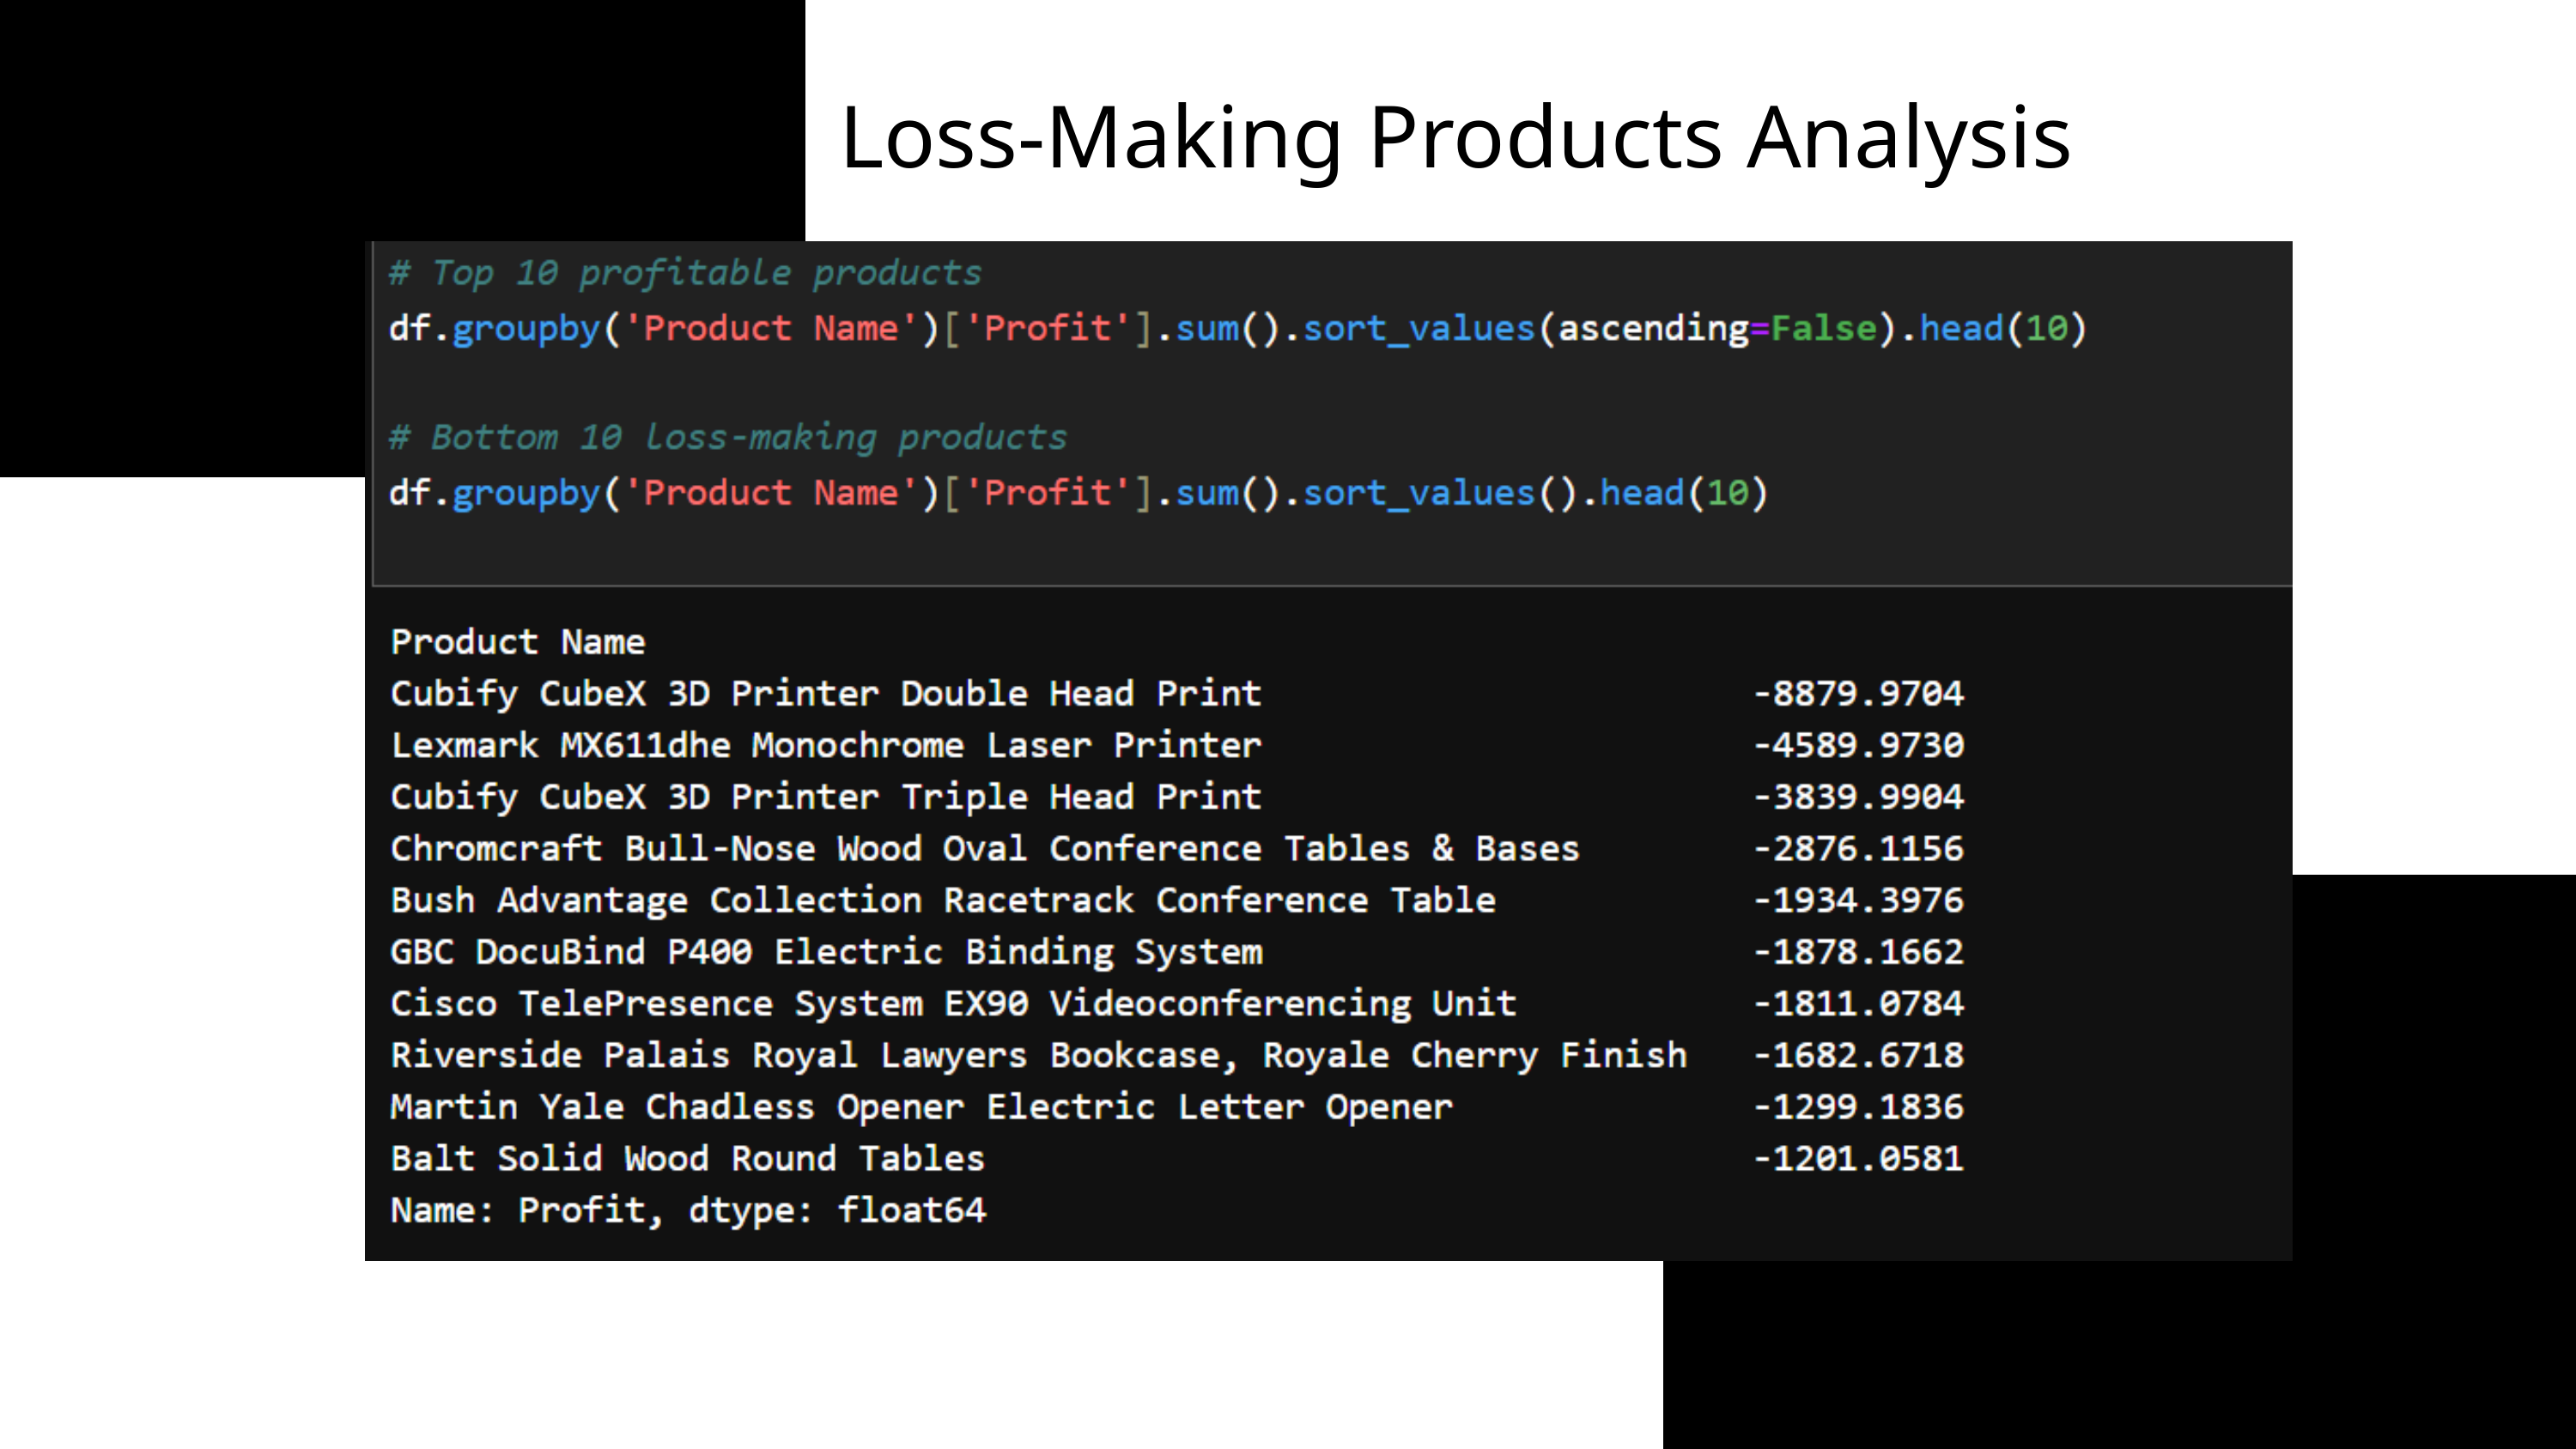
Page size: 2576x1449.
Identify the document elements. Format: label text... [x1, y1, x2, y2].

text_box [0, 0, 805, 478]
picture [364, 240, 2293, 1261]
text_box Loss-Making Products Analysis [826, 75, 2179, 191]
text_box [1663, 874, 2576, 1449]
